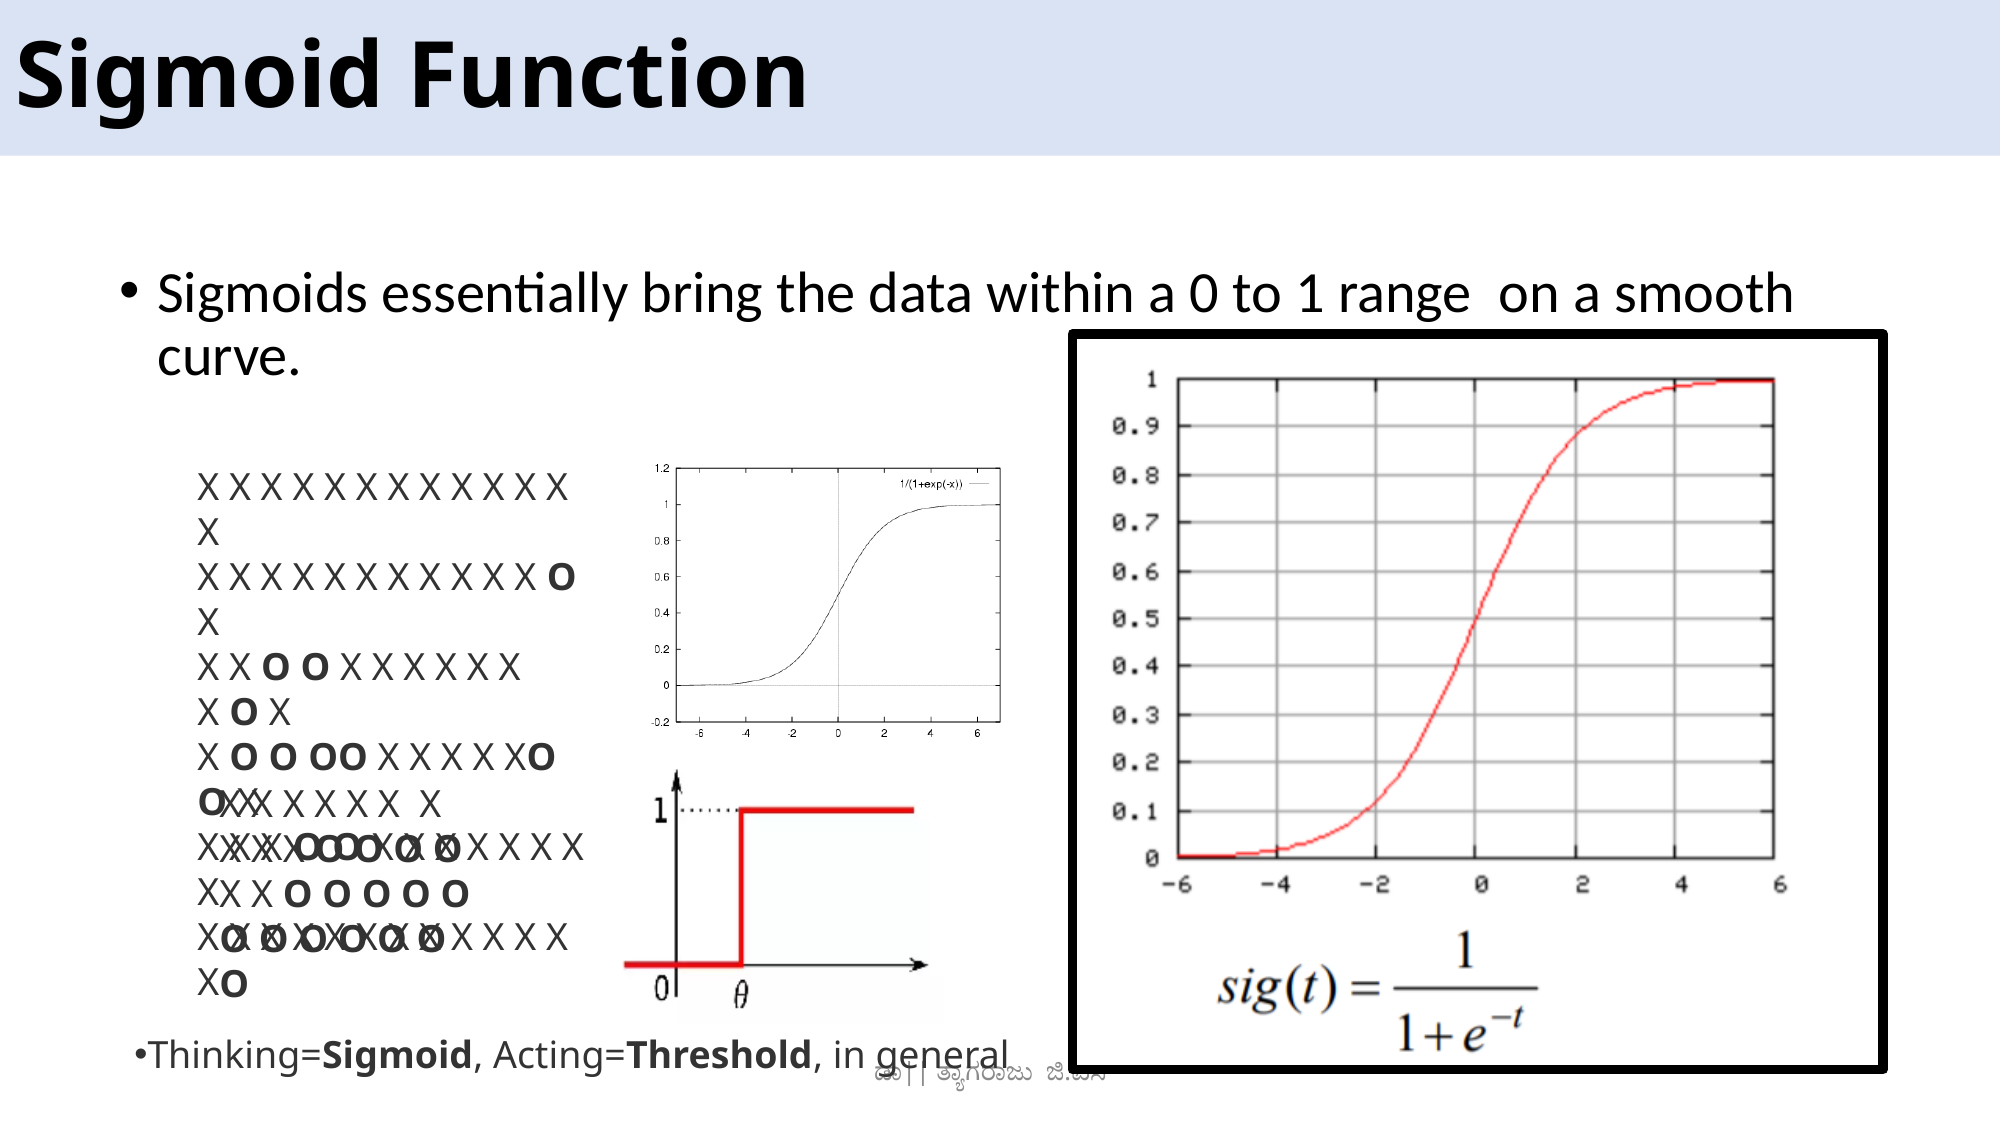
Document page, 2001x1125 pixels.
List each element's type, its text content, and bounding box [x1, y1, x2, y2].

text_box Thinking=Sigmoid, Acting=Threshold, in general [119, 1023, 1025, 1084]
footer ಡಾ|| ತ್ಯಾಗರಾಜು ಜಿ.ಎಸ್ [662, 1042, 1338, 1103]
picture [1076, 338, 1879, 1066]
text_box X X X X X X X X X X O O O O X X O O O O O O O O O O O O [204, 772, 491, 1013]
picture [606, 743, 944, 1024]
text_box X X X X X X X X X X X X X X X X X X X X X X X X O X X X O O X X X X X X X O X X O O OO X X X X XO O X X X X O O X X X X X X X X X X X X X X X X X X X X X [182, 456, 624, 1011]
list Sigmoids essentially bring the data within a 0 to 1 range on a smooth curve. [104, 254, 1830, 968]
title Sigmoid Function [0, 0, 2000, 156]
picture [623, 462, 1018, 738]
